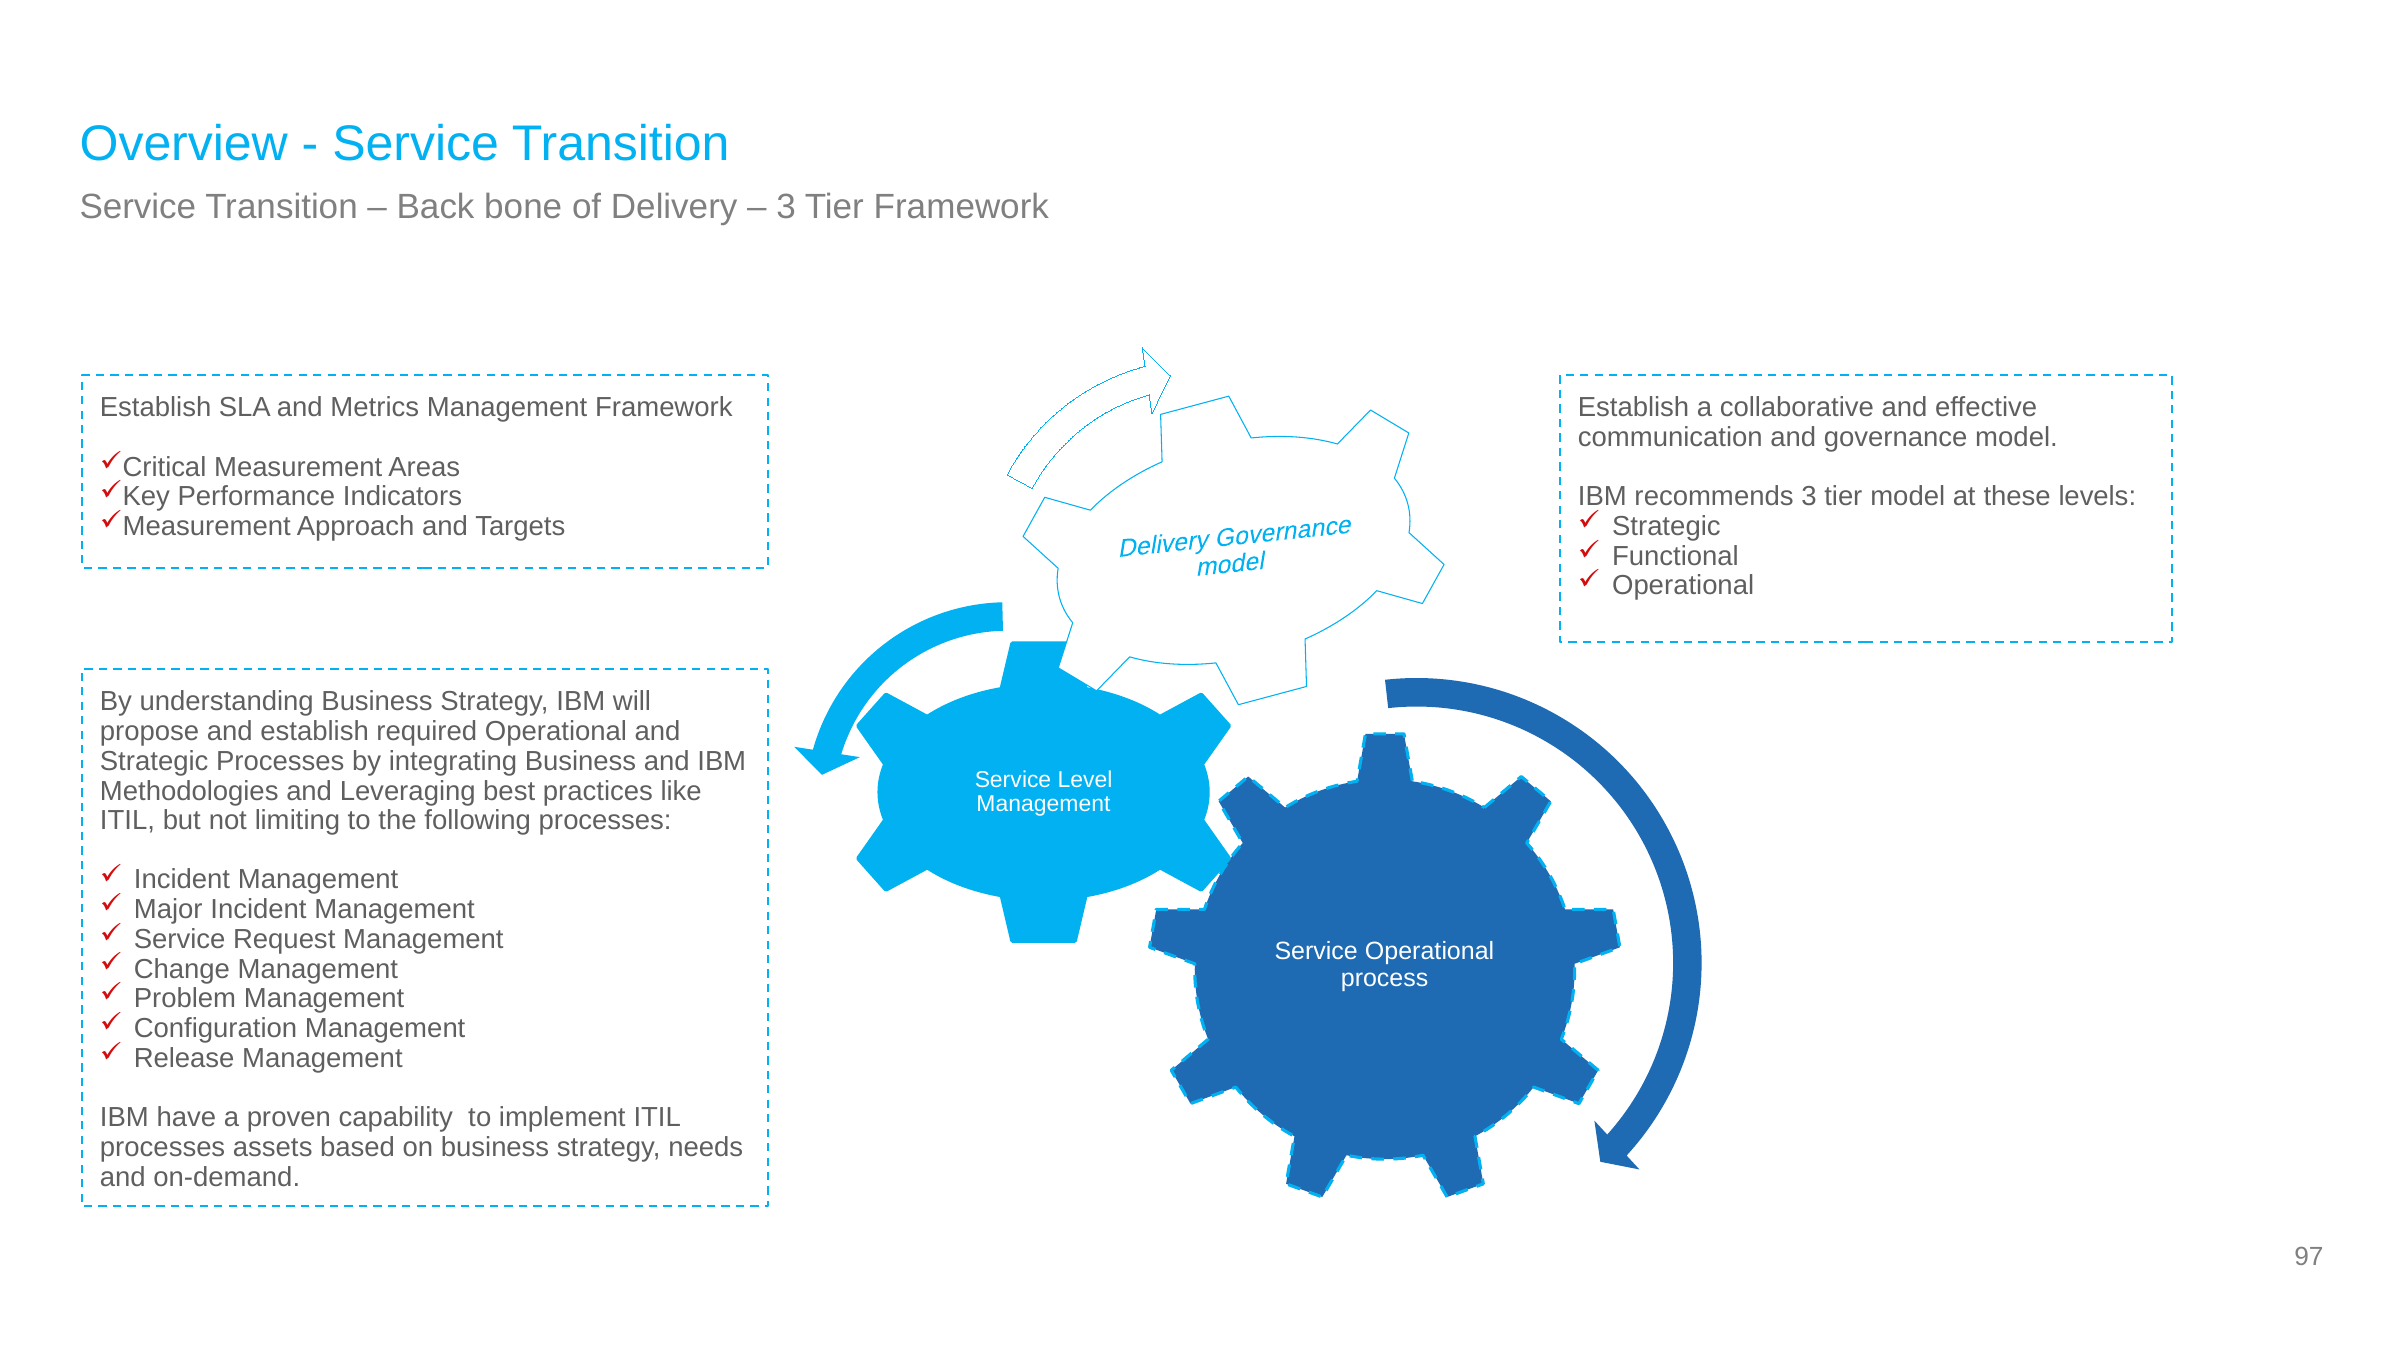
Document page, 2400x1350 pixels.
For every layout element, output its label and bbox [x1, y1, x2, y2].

title [79, 174, 1936, 241]
text_box [80, 343, 2174, 1208]
list [79, 110, 1935, 168]
